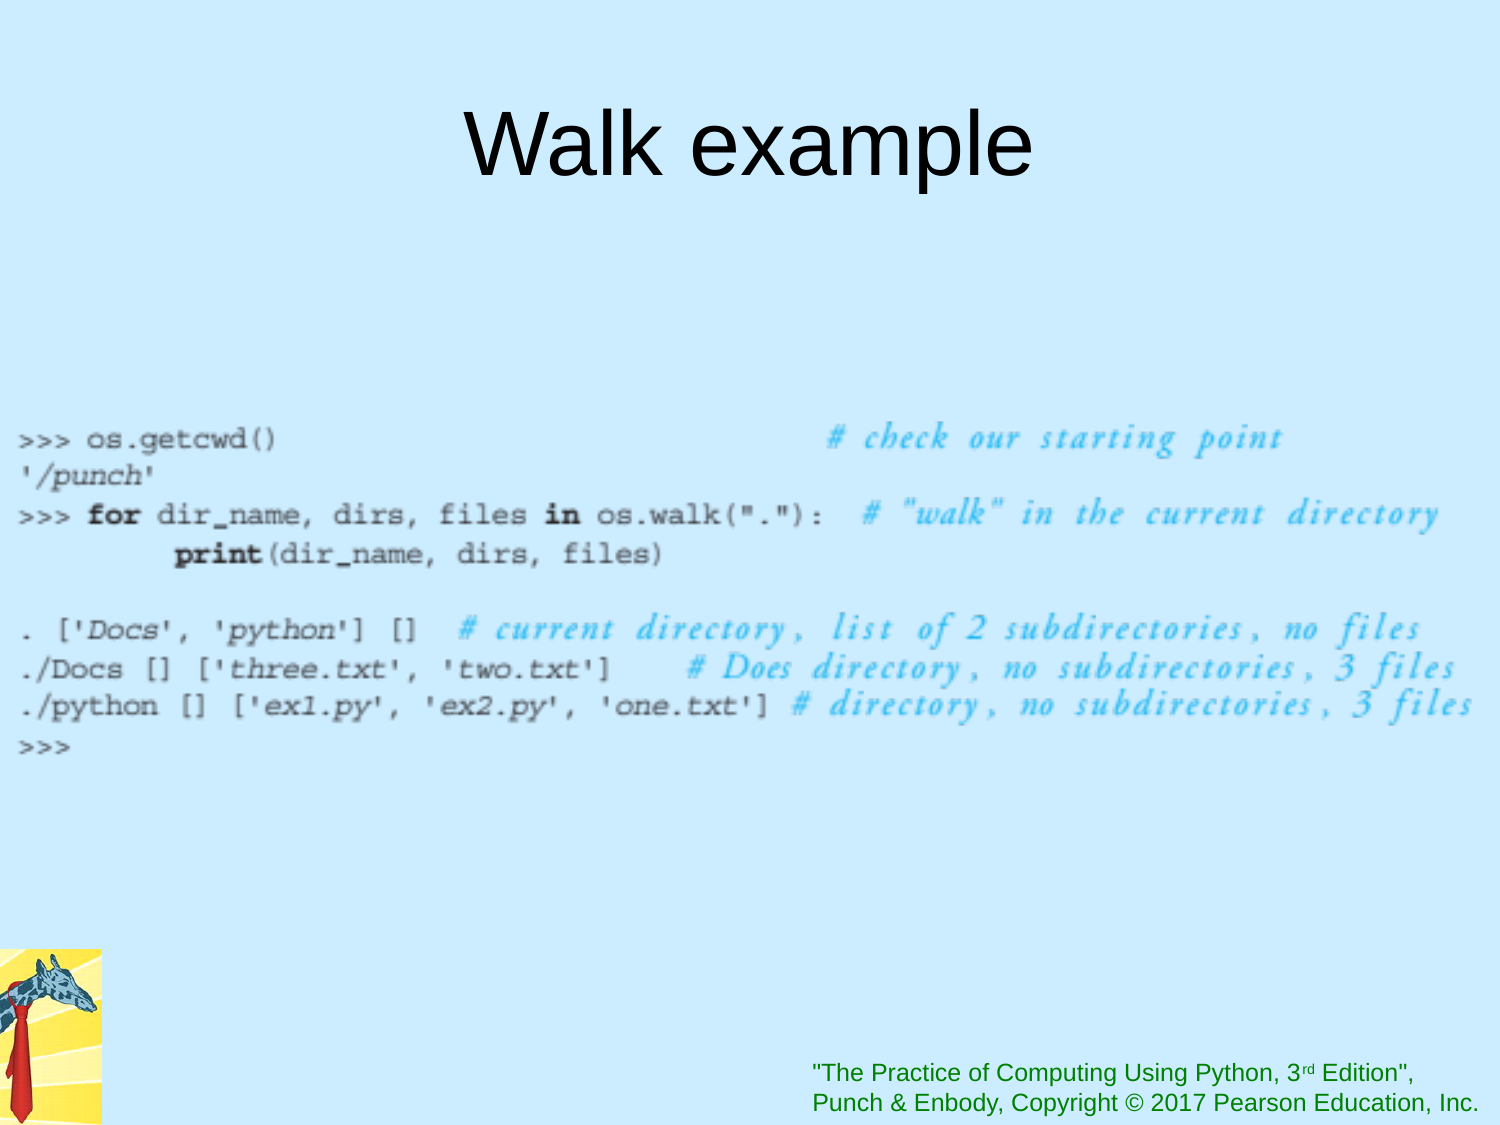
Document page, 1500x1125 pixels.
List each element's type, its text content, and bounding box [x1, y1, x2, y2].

picture [0, 949, 102, 1125]
title Walk example [75, 45, 1425, 182]
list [6, 183, 1500, 1006]
